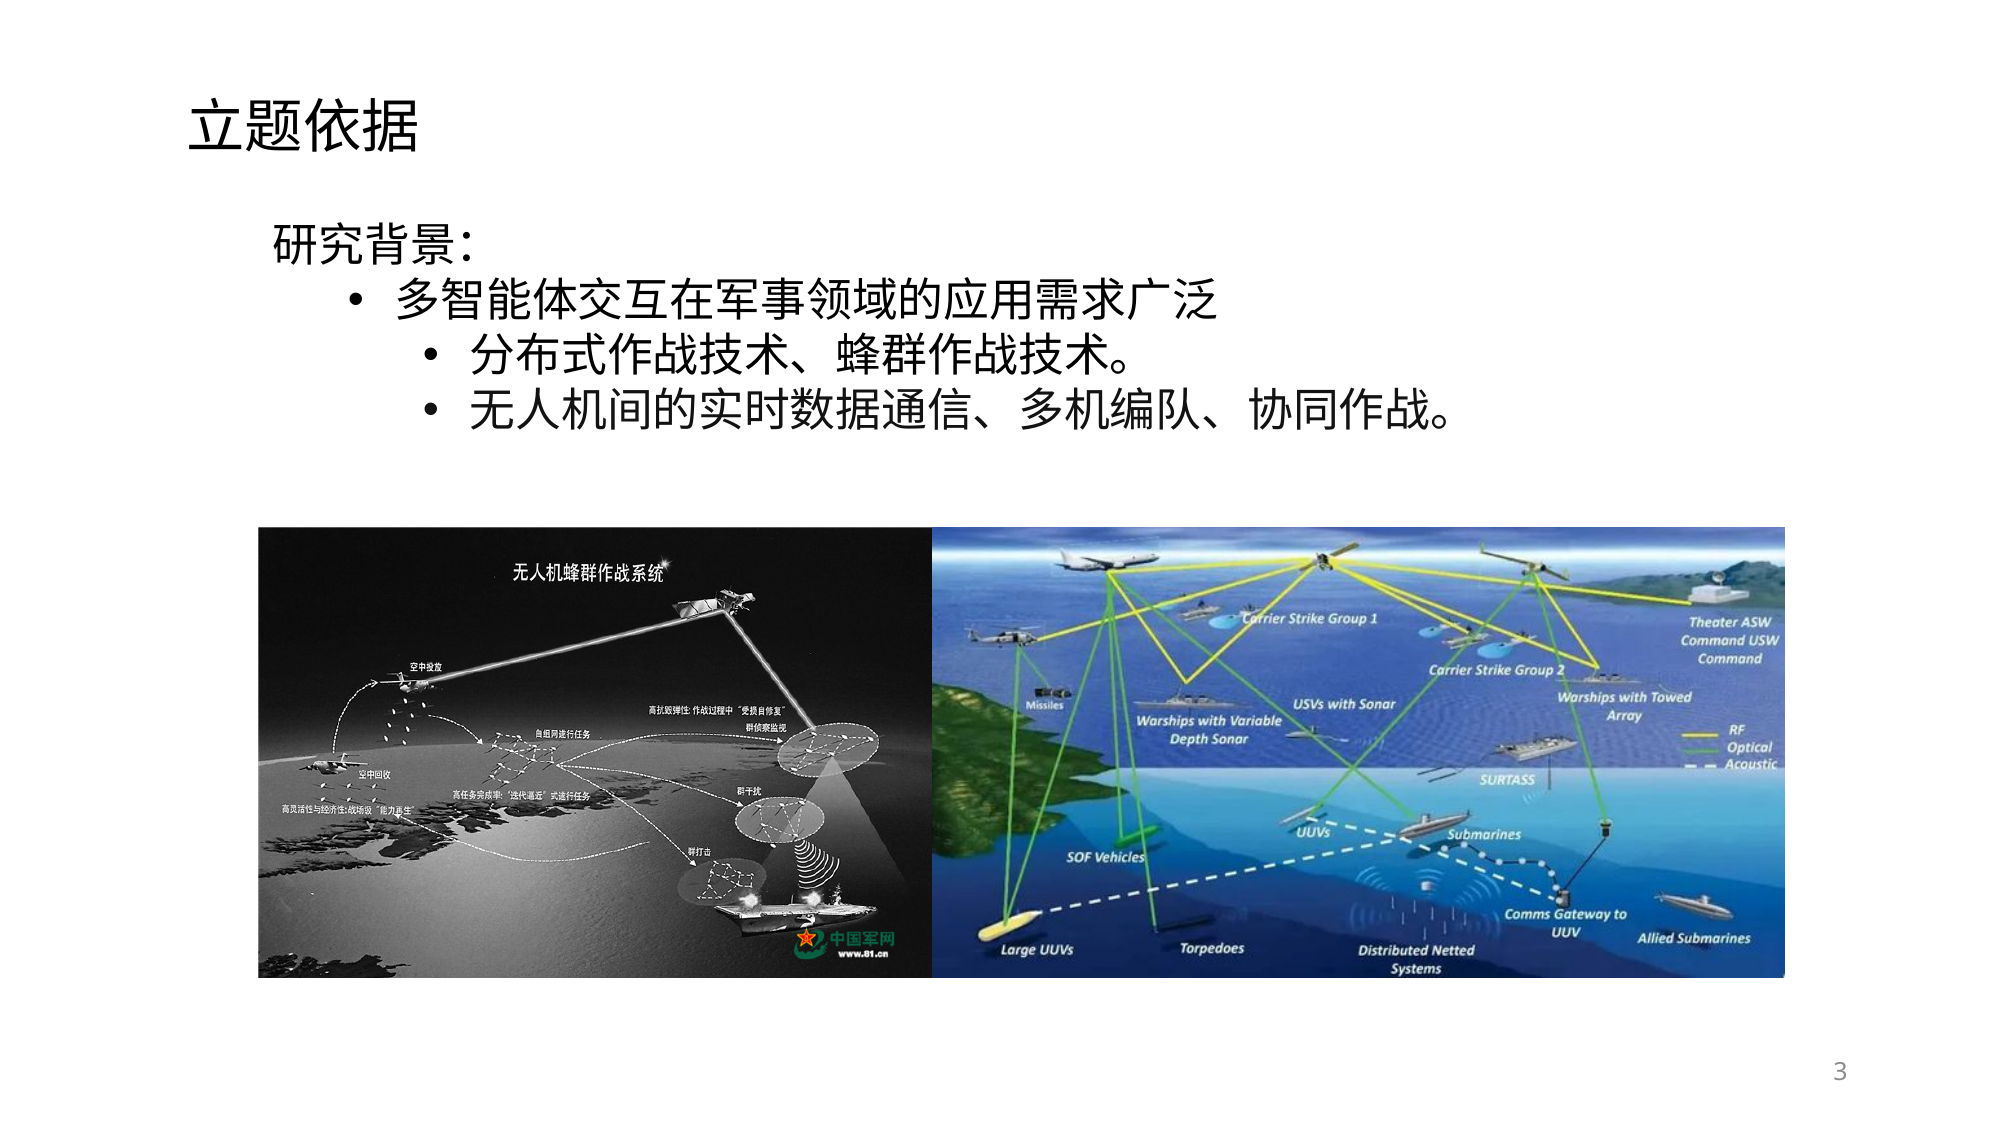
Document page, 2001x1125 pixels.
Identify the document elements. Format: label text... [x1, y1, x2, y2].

text_box 研究背景： 多智能体交互在军事领域的应用需求广泛 分布式作战技术、蜂群作战技术。 无人机间的实时数据通信、多机编队、协同作战。 [258, 208, 1697, 444]
picture [258, 527, 1785, 978]
text_box 立题依据 [172, 81, 435, 167]
slide_number 3 [1412, 1042, 1863, 1103]
